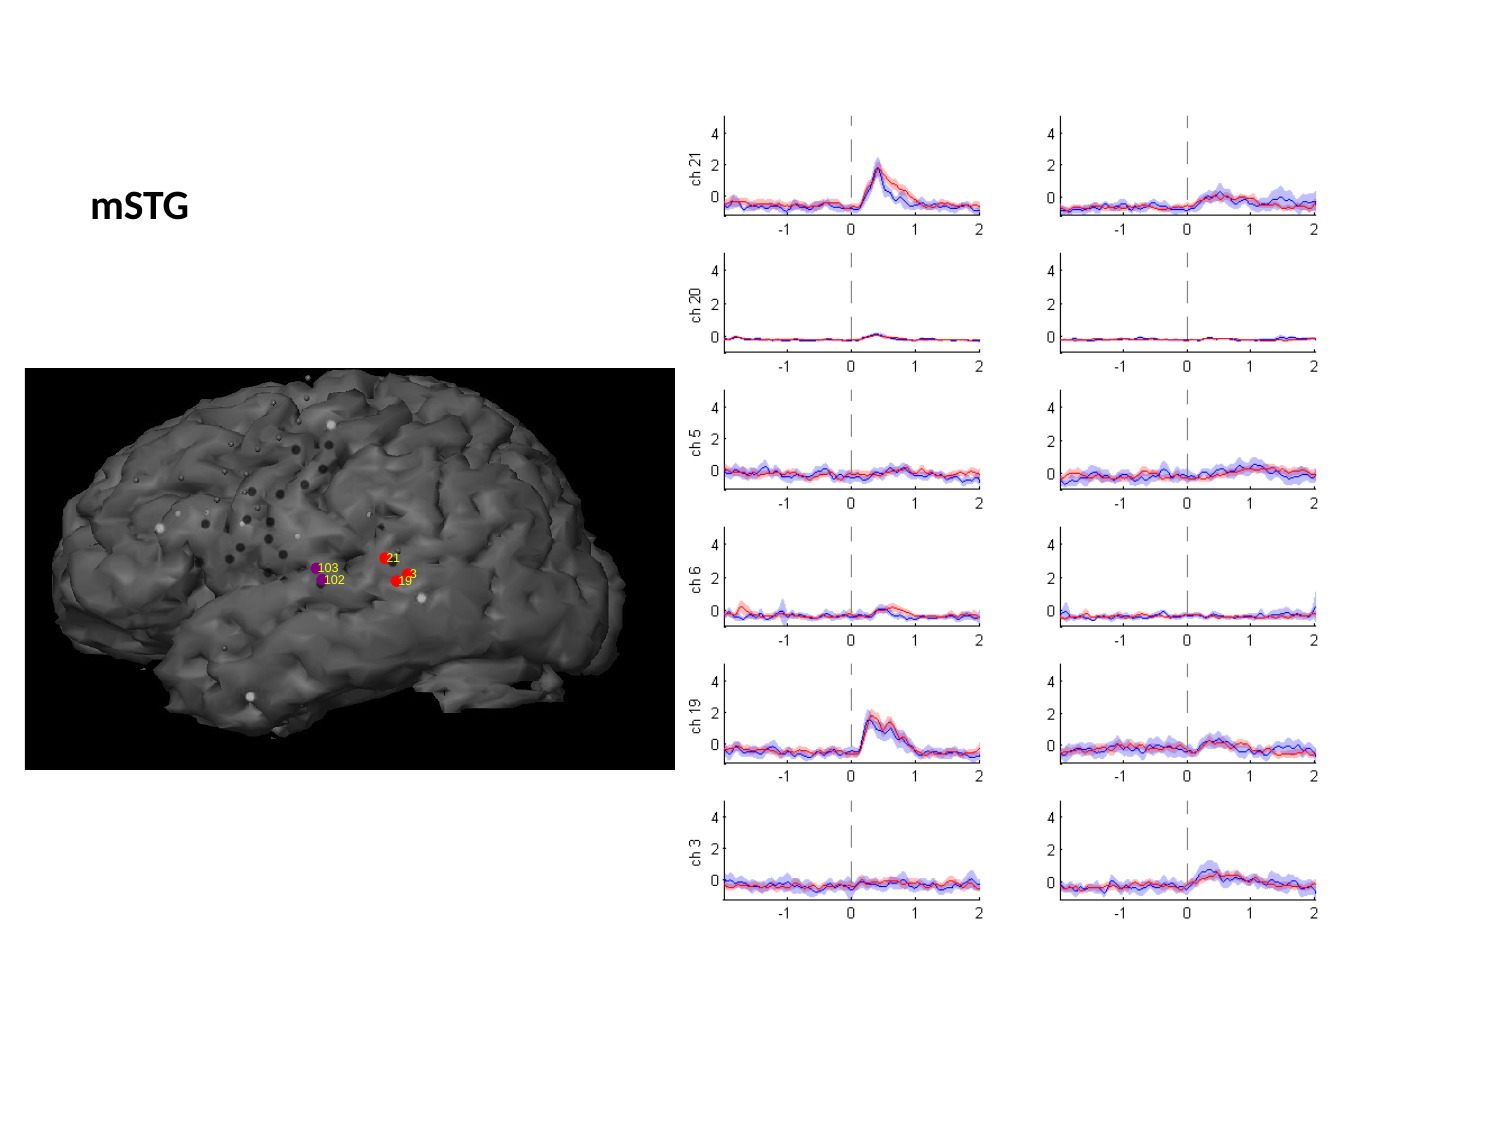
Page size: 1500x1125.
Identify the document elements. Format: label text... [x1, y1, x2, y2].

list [625, 44, 1387, 1006]
picture [24, 330, 676, 794]
title mSTG [75, 44, 569, 236]
